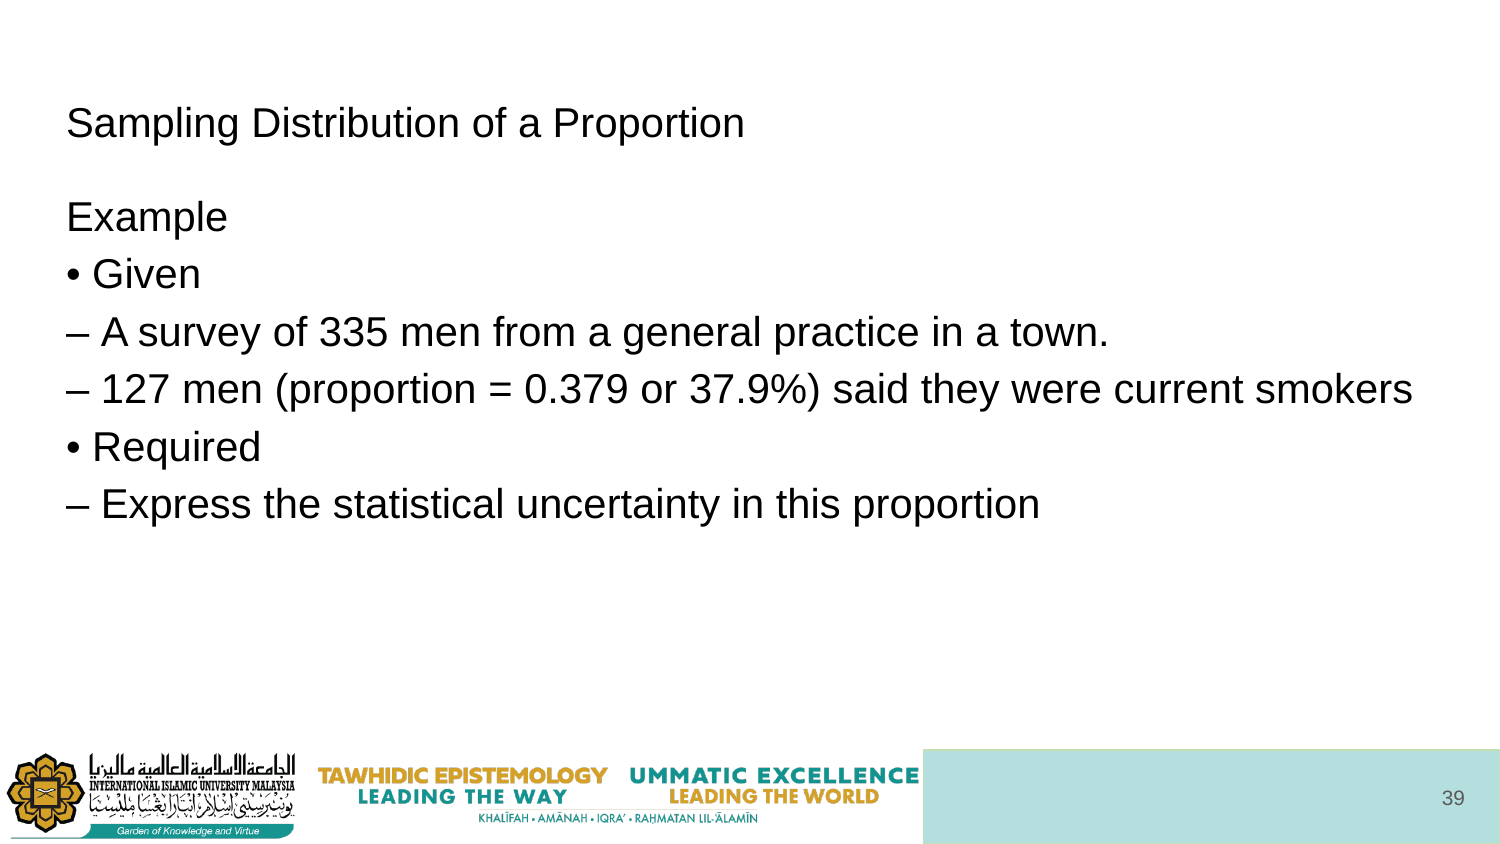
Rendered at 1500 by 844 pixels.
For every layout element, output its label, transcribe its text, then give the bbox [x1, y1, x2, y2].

slide_number ‹#› [1389, 764, 1480, 830]
picture [0, 734, 924, 844]
title Sampling Distribution of a Proportion [51, 72, 1449, 166]
list Example • Given – A survey of 335 men from a general practice in a town. – 127 men (proportion = 0.379 or 37.9%) said they were current smokers • Required – Express the statistical uncertainty in this proportion [51, 166, 1449, 448]
